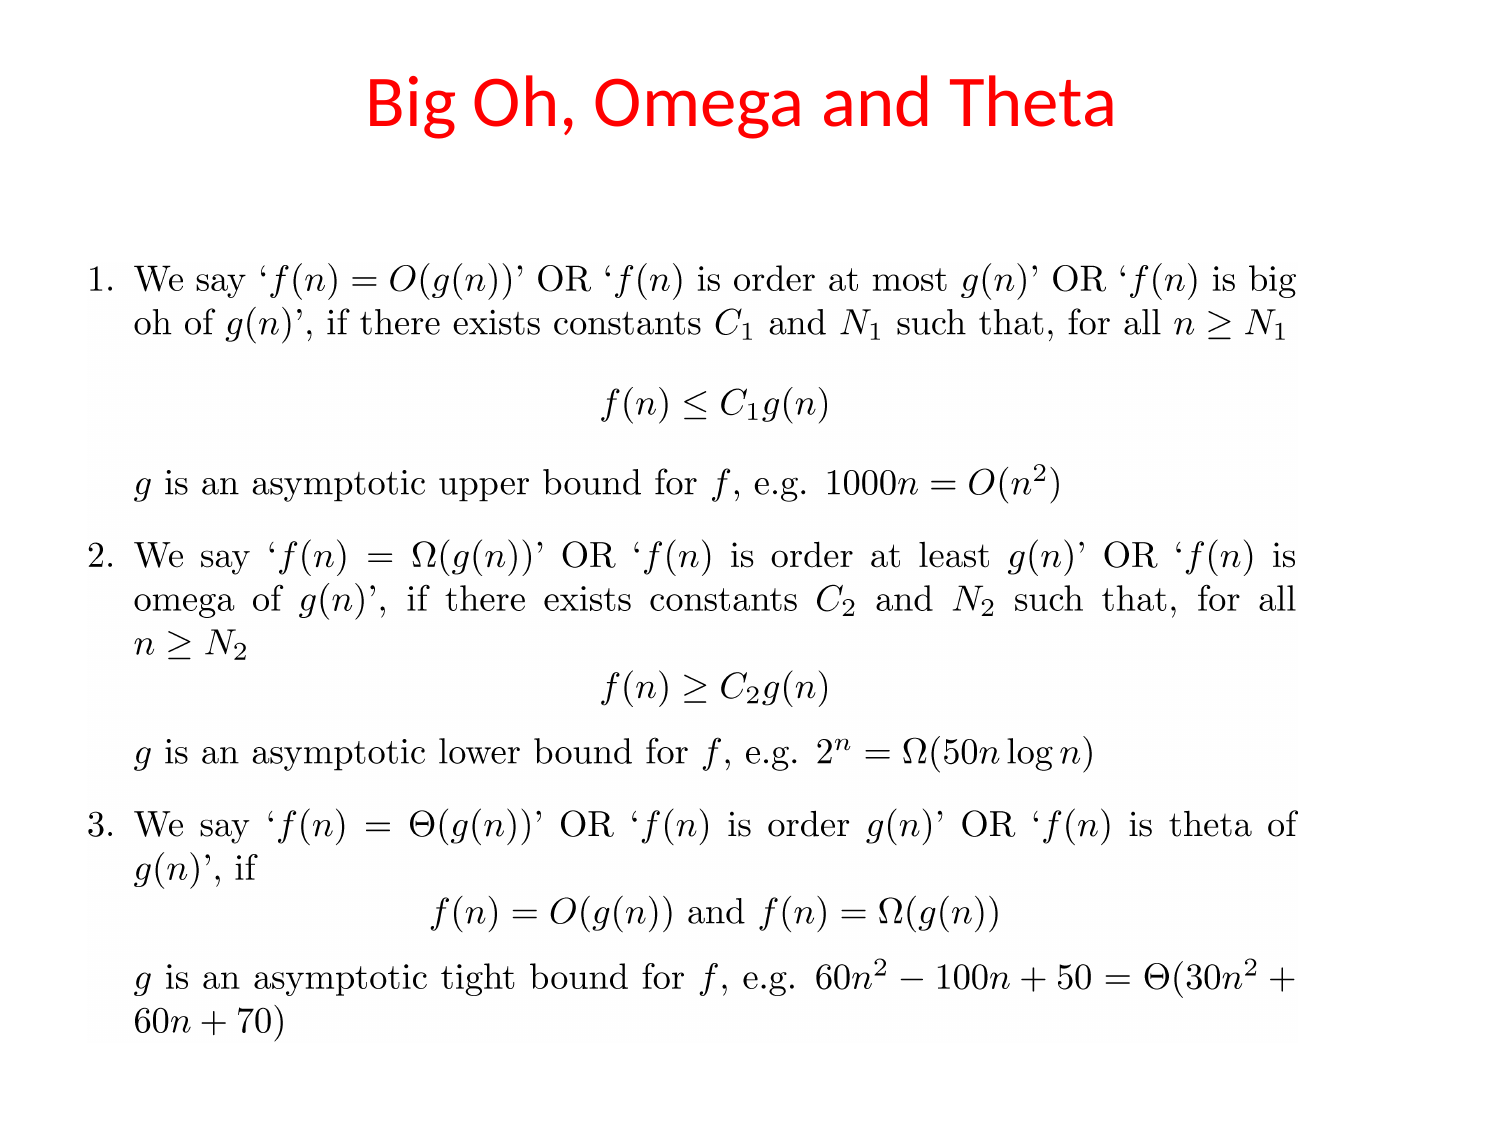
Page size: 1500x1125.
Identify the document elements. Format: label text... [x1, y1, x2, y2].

picture [87, 262, 1298, 1043]
title Big Oh, Omega and Theta [75, 45, 1425, 150]
